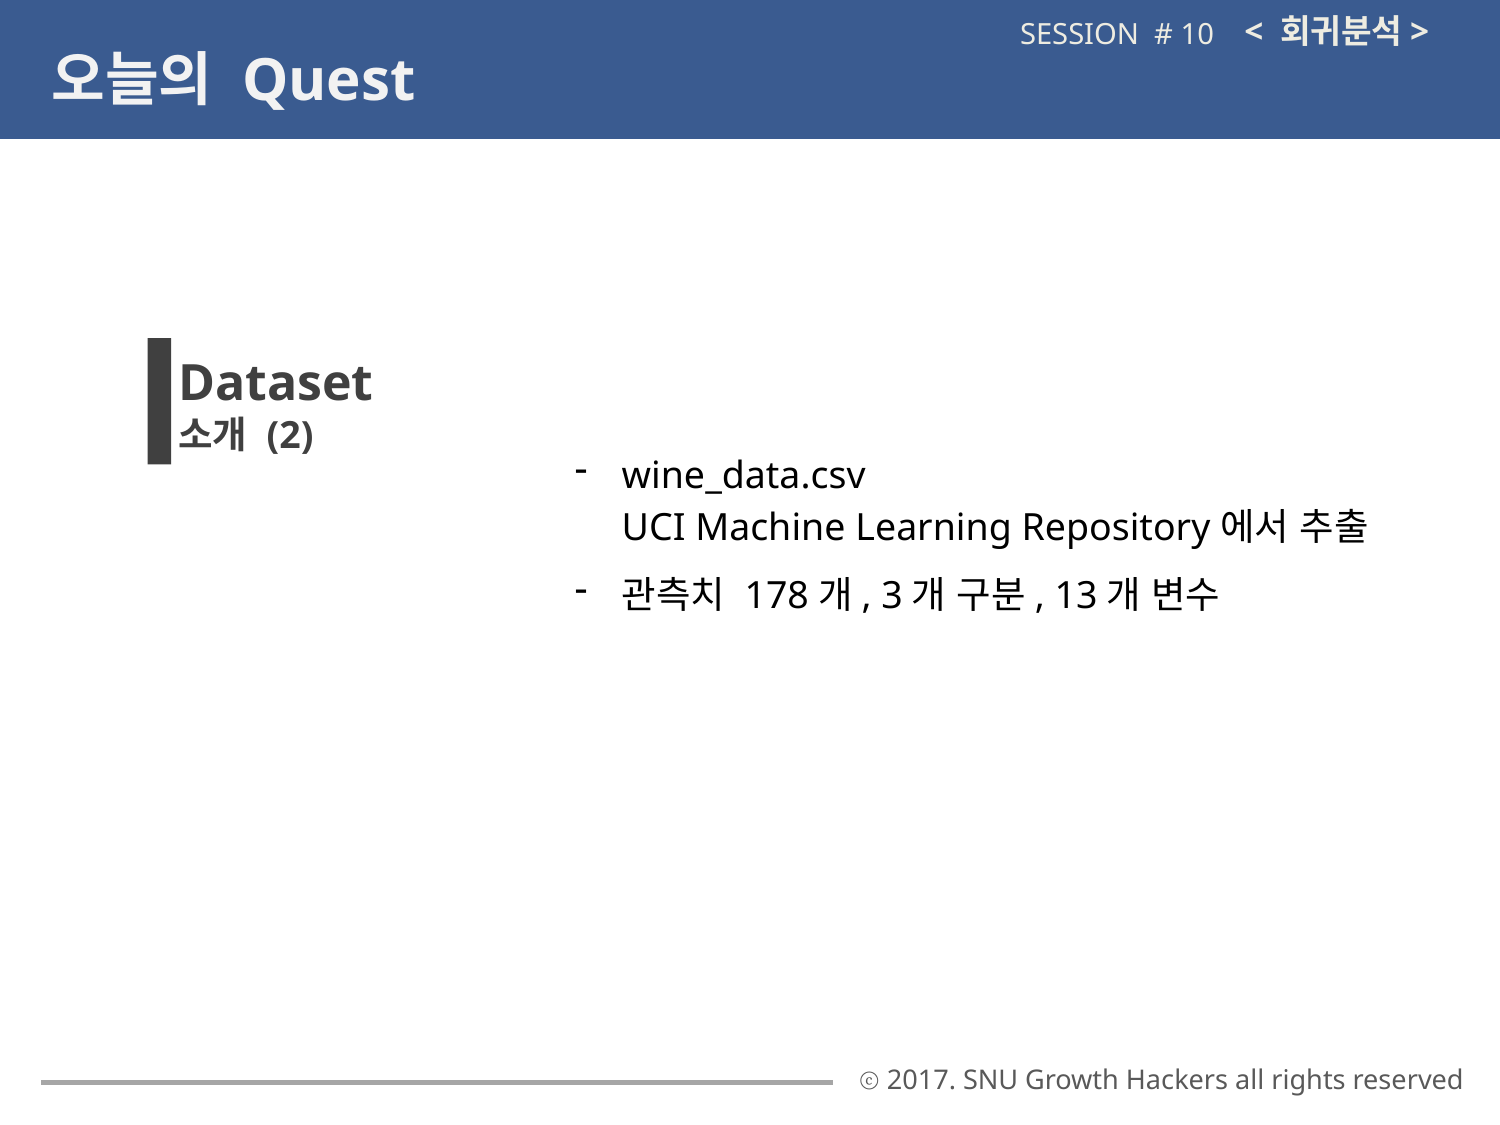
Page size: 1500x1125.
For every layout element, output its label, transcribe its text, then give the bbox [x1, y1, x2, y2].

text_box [986, 2, 1440, 59]
text_box [145, 336, 173, 467]
text_box 오늘의 Quest [36, 34, 431, 120]
text_box ⓒ 2017. SNU Growth Hackers all rights reserved [844, 1055, 1495, 1103]
text_box wine_data.csv UCI Machine Learning Repository에서 추출 관측치 178개, 3개 구분, 13개 변수 [538, 354, 1429, 706]
text_box Dataset 소개 (2) [163, 343, 402, 463]
text_box [0, 0, 1500, 139]
